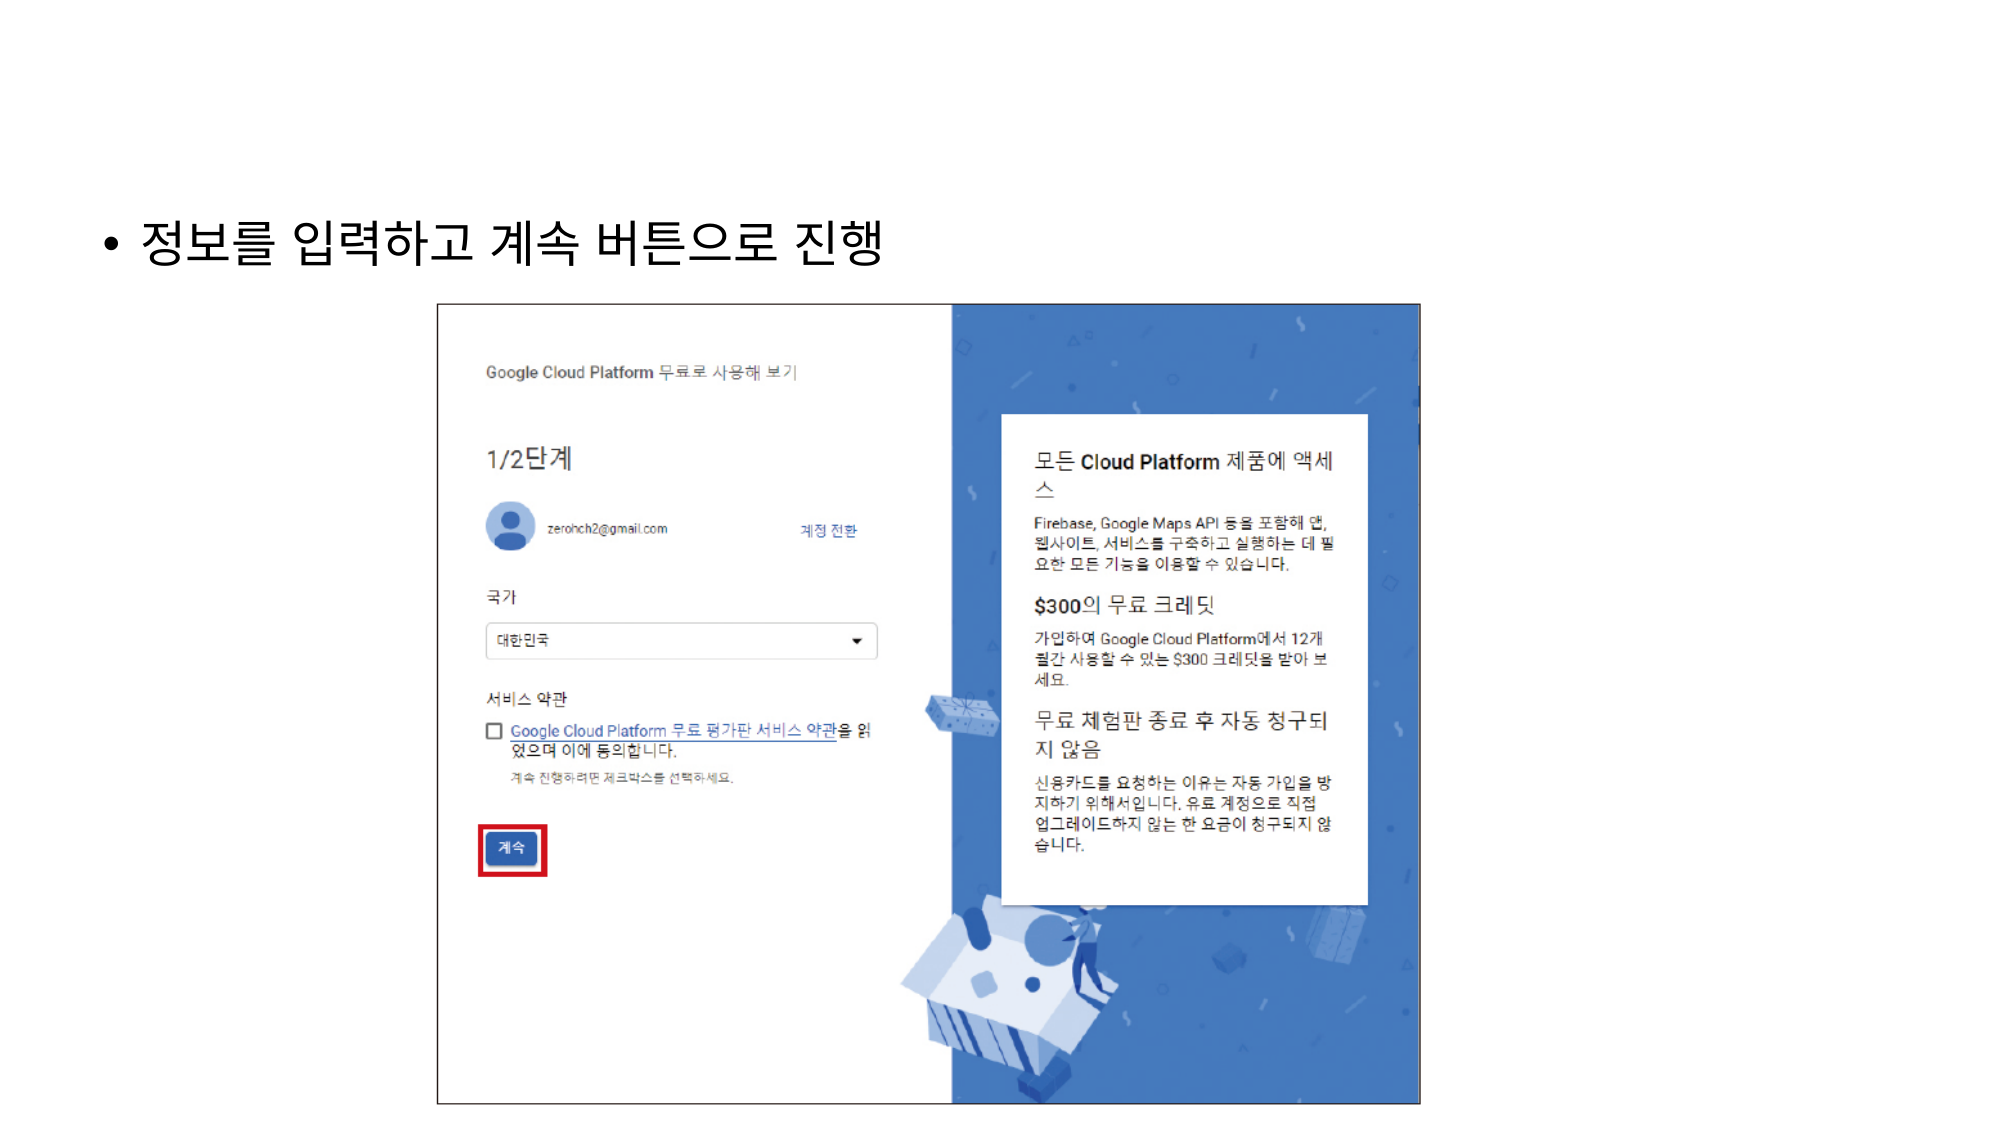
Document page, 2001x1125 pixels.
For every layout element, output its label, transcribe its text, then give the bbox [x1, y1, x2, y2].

list 정보를 입력하고 계속 버튼으로 진행 [87, 211, 1861, 1026]
picture [428, 296, 1426, 1111]
